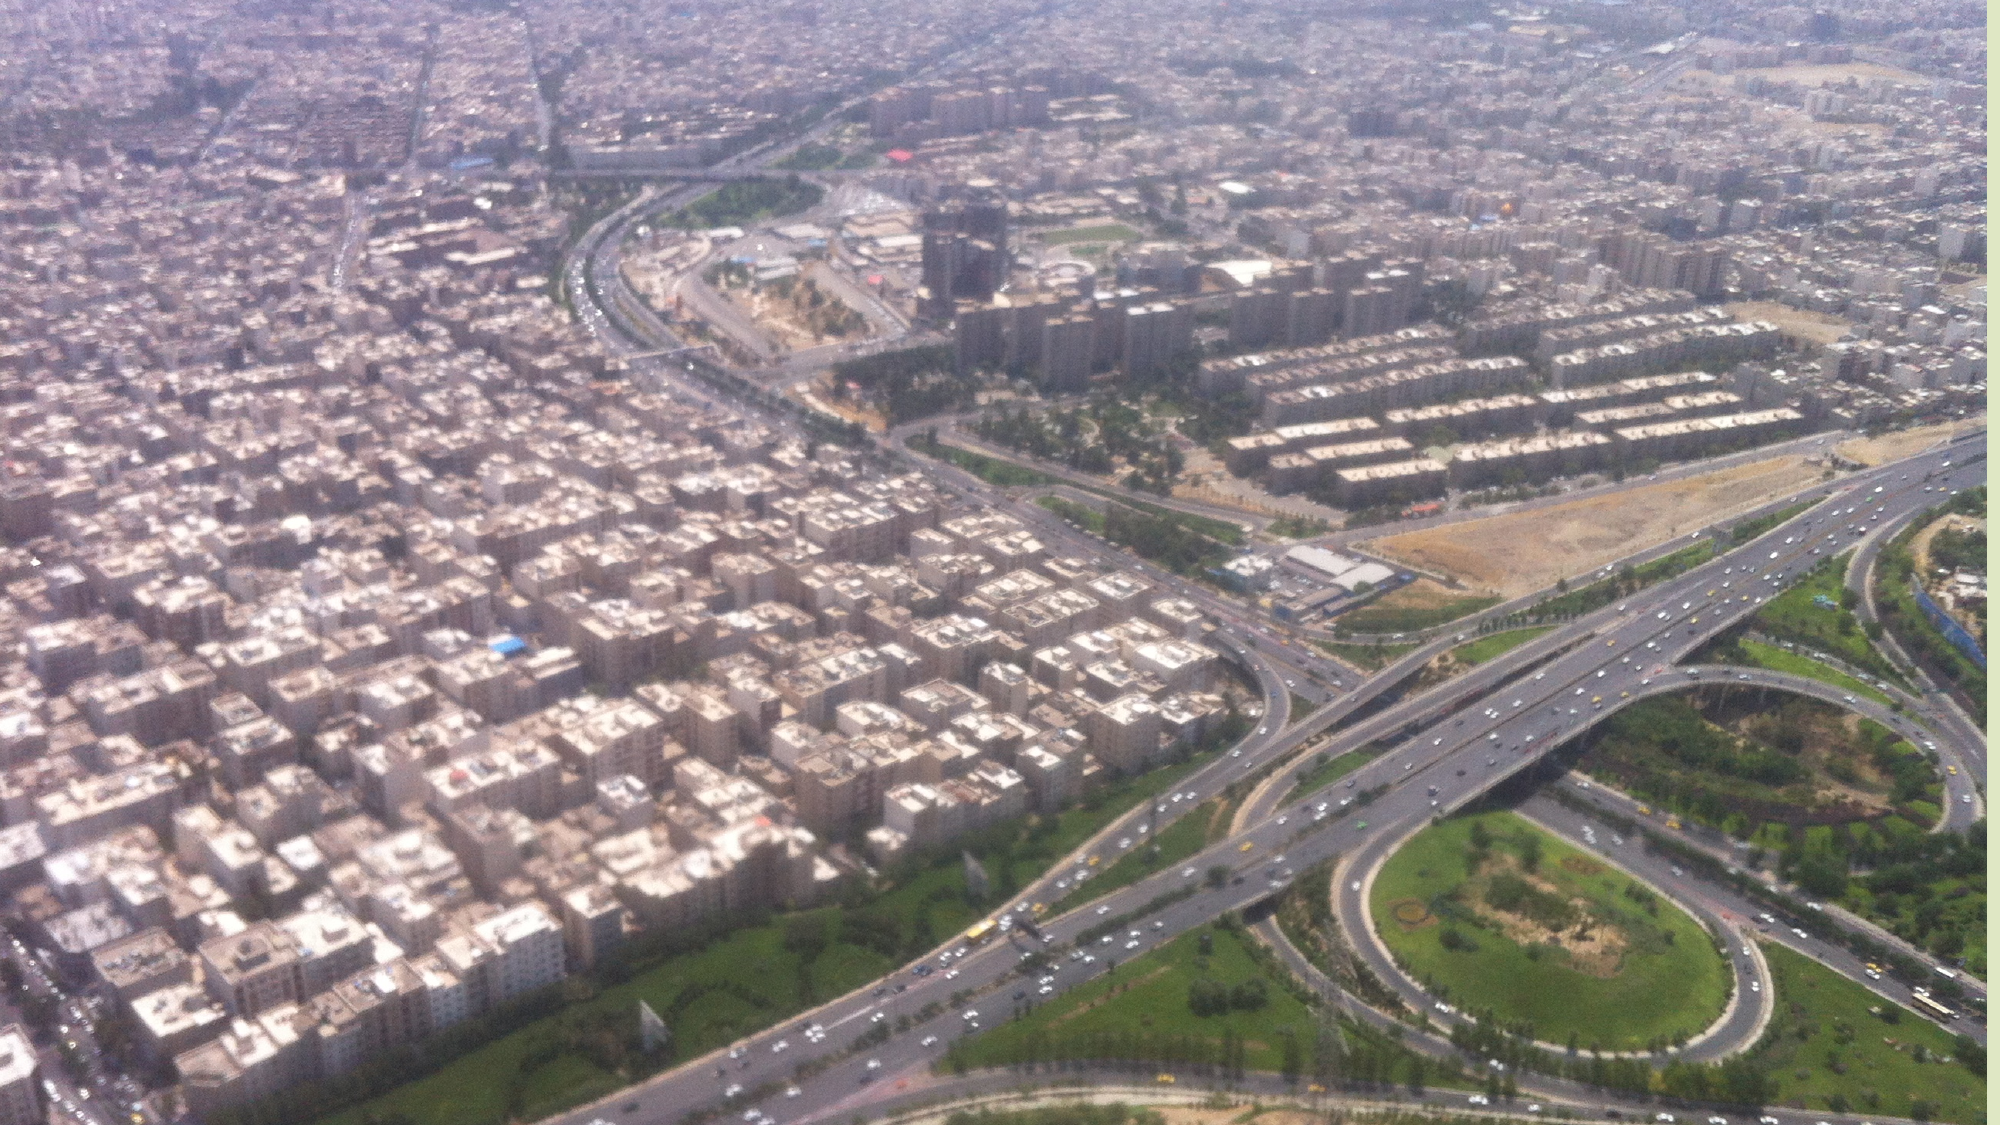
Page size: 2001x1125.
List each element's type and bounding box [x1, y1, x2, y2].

list [0, 0, 1988, 1125]
